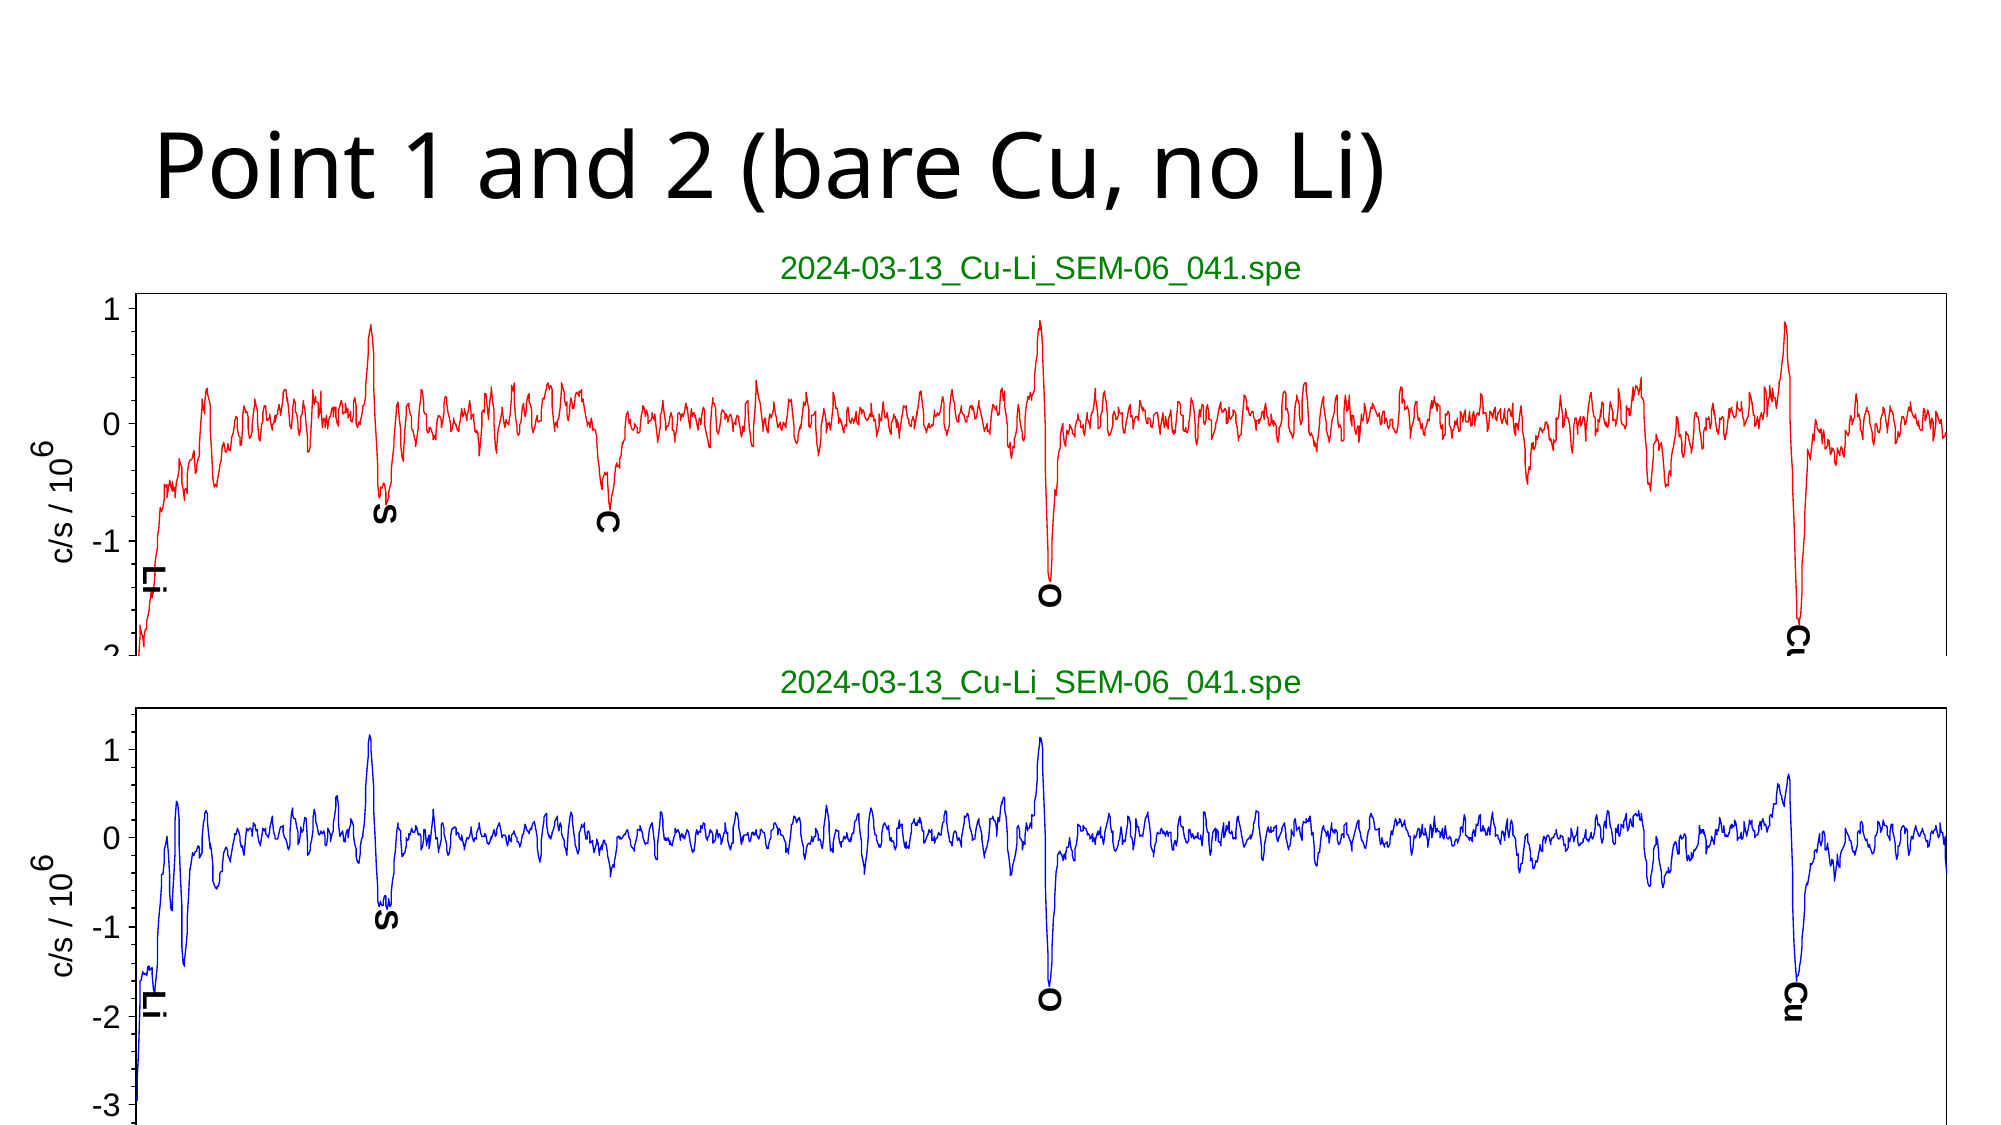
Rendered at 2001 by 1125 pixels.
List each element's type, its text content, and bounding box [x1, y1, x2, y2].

title Point 1 and 2 (bare Cu, no Li) [137, 59, 1863, 242]
picture [0, 242, 1986, 1125]
